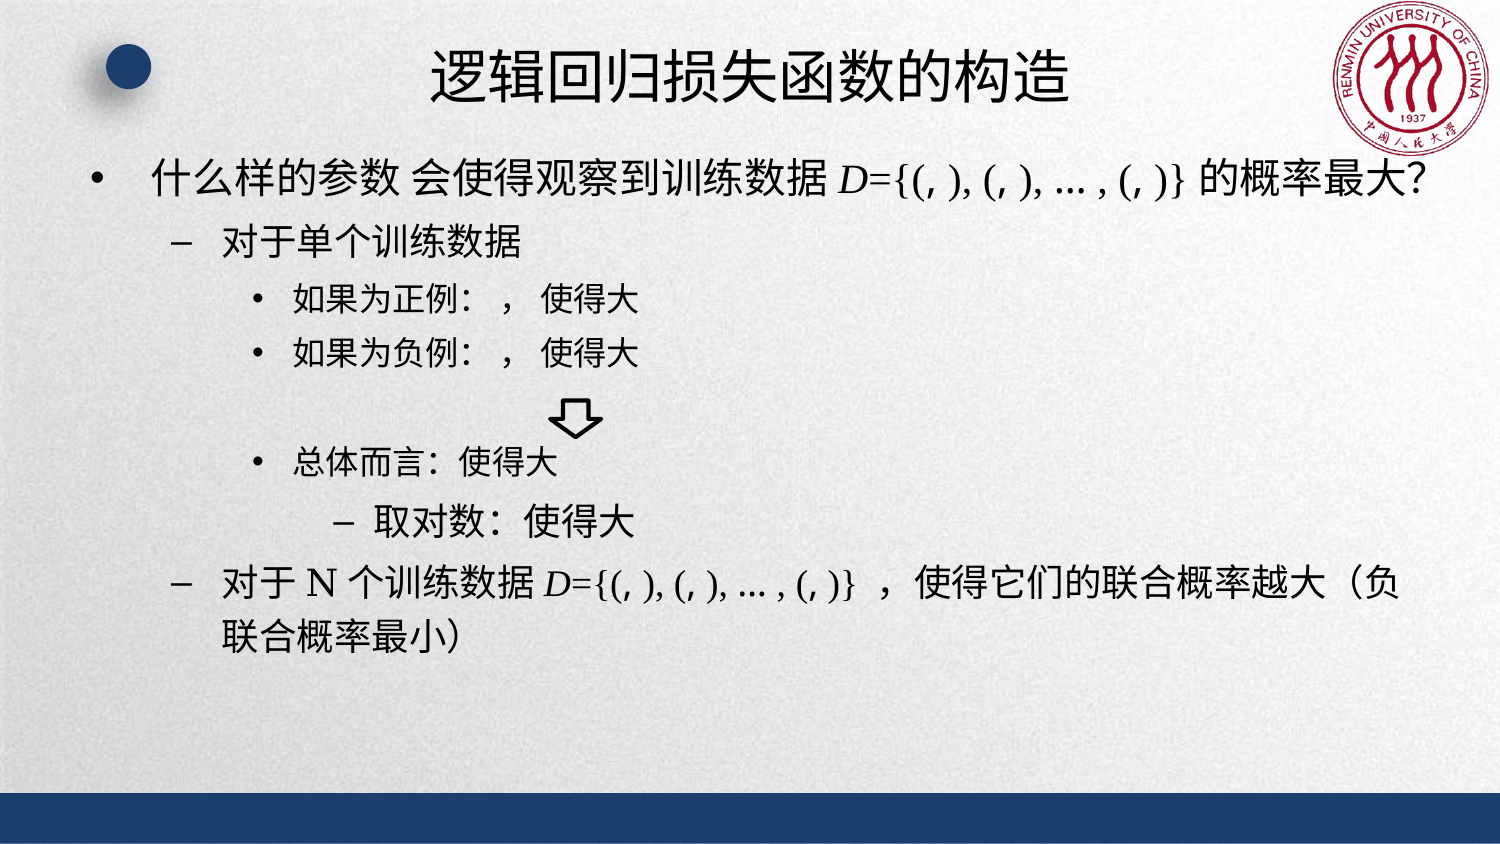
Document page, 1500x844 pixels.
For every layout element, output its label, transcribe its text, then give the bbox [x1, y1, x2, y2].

text_box [548, 398, 604, 439]
title 逻辑回归损失函数的构造 [75, 33, 1425, 116]
picture [0, 0, 1500, 793]
